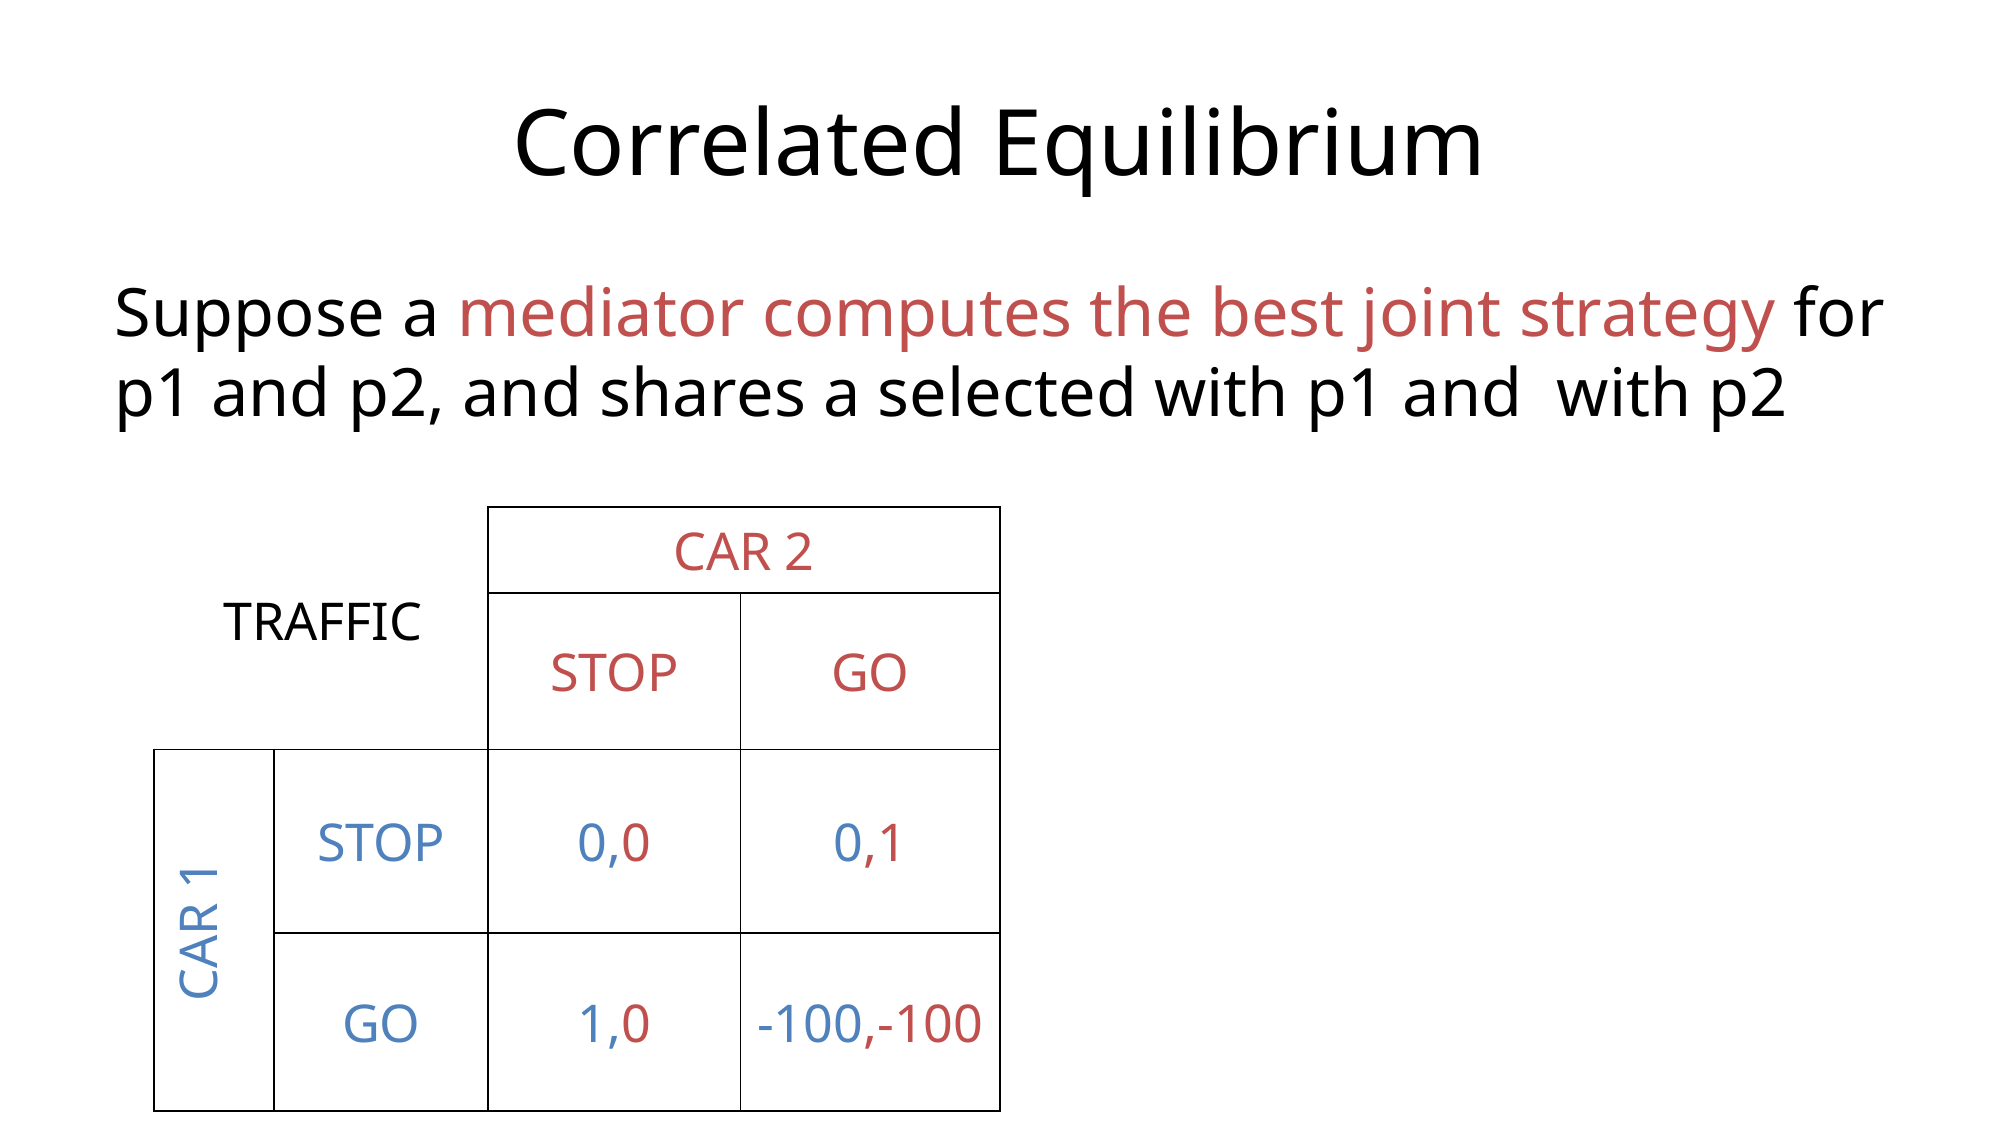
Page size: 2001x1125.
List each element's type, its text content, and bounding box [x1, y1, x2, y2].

table_header TRAFFIC [154, 507, 487, 749]
table_cell STOP [275, 750, 487, 932]
table_cell GO [275, 934, 487, 1110]
table_cell 0,0 [489, 750, 740, 932]
table_cell STOP [489, 594, 740, 749]
table_cell 0,1 [741, 750, 999, 932]
table_cell CAR 1 [155, 750, 273, 1110]
table_header CAR 2 [489, 508, 999, 592]
table_cell -100,-100 [741, 934, 999, 1110]
title Correlated Equilibrium [99, 45, 1900, 233]
table_cell 1,0 [489, 934, 740, 1110]
table_cell GO [741, 594, 999, 749]
